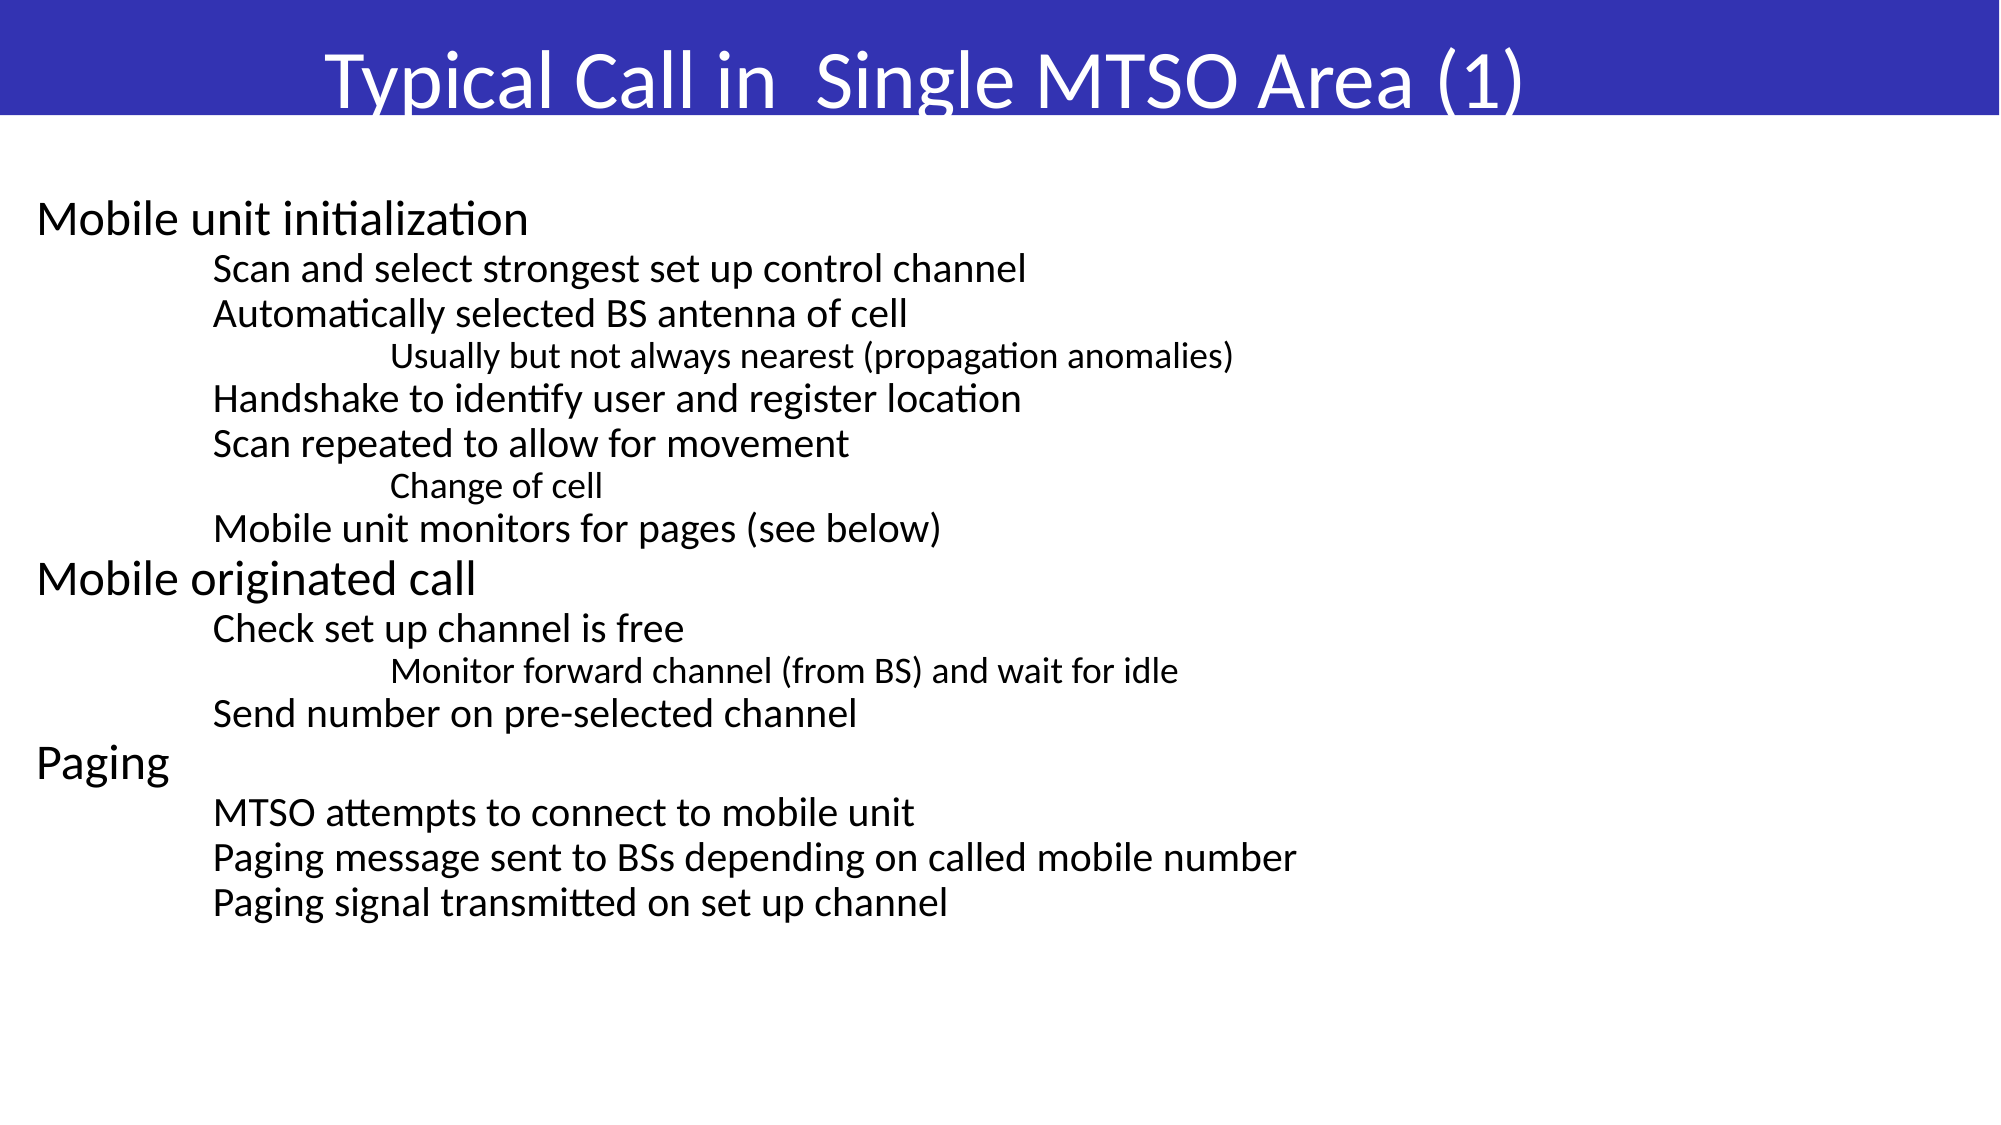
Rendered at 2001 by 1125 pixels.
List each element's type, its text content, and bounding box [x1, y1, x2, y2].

title Typical Call in Single MTSO Area (1) [324, 25, 1725, 231]
list Mobile unit initialization Scan and select strongest set up control channel Automatically selected BS antenna of cell Usually but not always nearest (propagation anomalies) Handshake to identify user and register location Scan repeated to allow for movement Change of cell Mobile unit monitors for pages (see below) Mobile originated call Check set up channel is free Monitor forward channel (from BS) and wait for idle Send number on pre-selected channel Paging MTSO attempts to connect to mobile unit Paging message sent to BSs depending on called mobile number Paging signal transmitted on set up channel [35, 192, 1511, 933]
